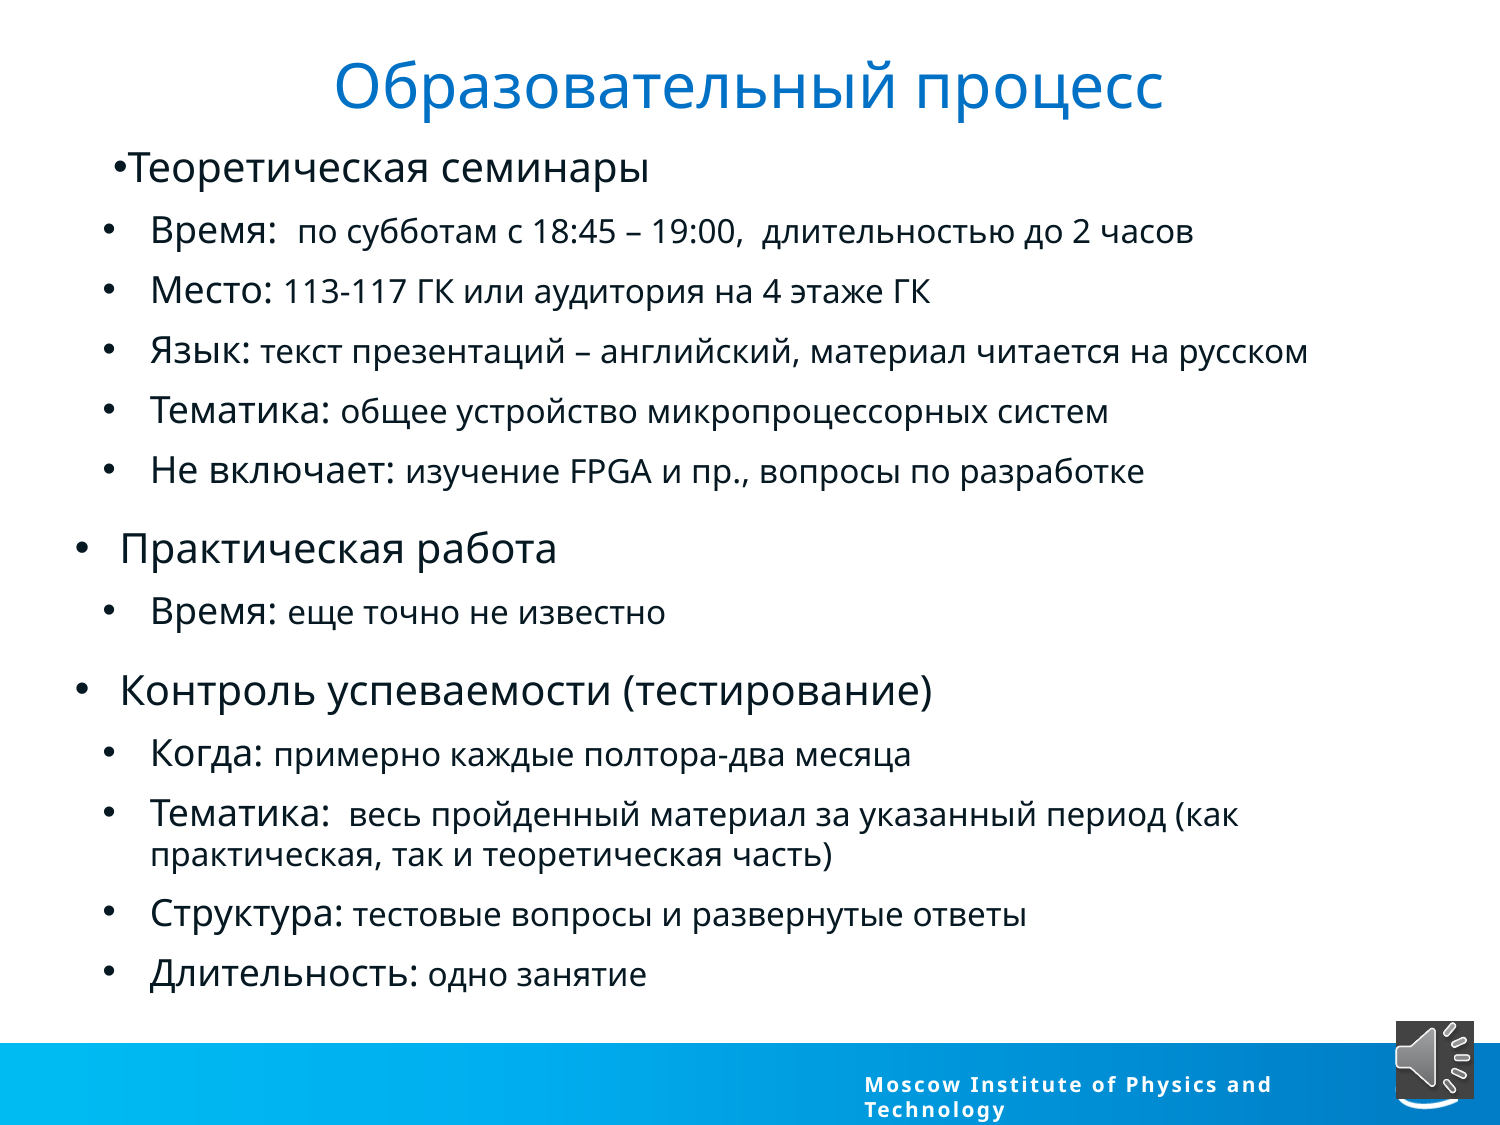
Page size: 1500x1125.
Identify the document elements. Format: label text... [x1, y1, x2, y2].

picture [1324, 1019, 1500, 1125]
picture [1307, 1043, 1314, 1125]
picture [1245, 1043, 1252, 1082]
picture [1245, 1084, 1252, 1125]
title Образовательный процесс [74, 66, 1425, 140]
picture [1289, 1043, 1296, 1125]
list Теоретическая семинары Время: по субботам с 18:45 – 19:00, длительностью до 2 часов Место: 113-117 ГК или аудитория на 4 этаже ГК Язык: текст презентаций – английский, материал читается на русском Тематика: общее устройство микропроцессорных систем Не включает: изучение FPGA и пр., вопросы по разработке Практическая работа Время: еще точно не известно Контроль успеваемости (тестирование) Когда: примерно каждые полтора-два месяца Тематика: весь пройденный материал за указанный период (как практическая, так и теоретическая часть) Структура: тестовые вопросы и развернутые ответы Длительность: одно занятие [74, 140, 1425, 1016]
